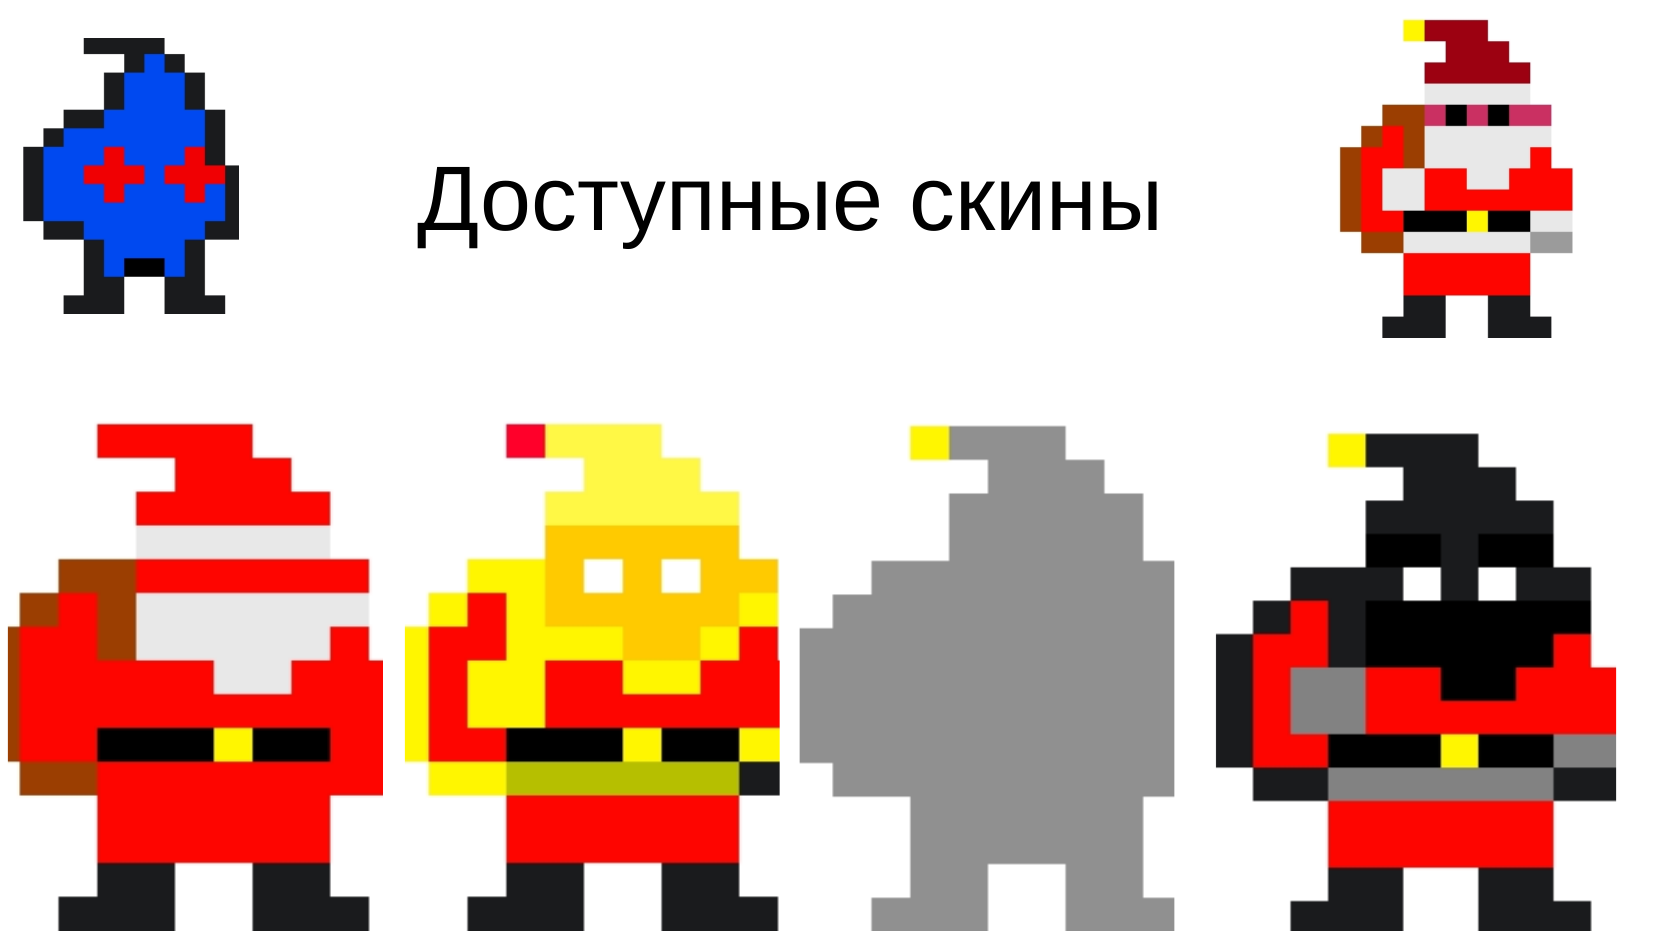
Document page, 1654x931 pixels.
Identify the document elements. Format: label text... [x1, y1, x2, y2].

text_box Доступные скины [245, 91, 1293, 247]
picture [13, 38, 240, 314]
picture [1215, 401, 1617, 931]
picture [799, 412, 1175, 931]
picture [7, 412, 384, 931]
picture [1298, 0, 1637, 338]
picture [404, 412, 780, 931]
